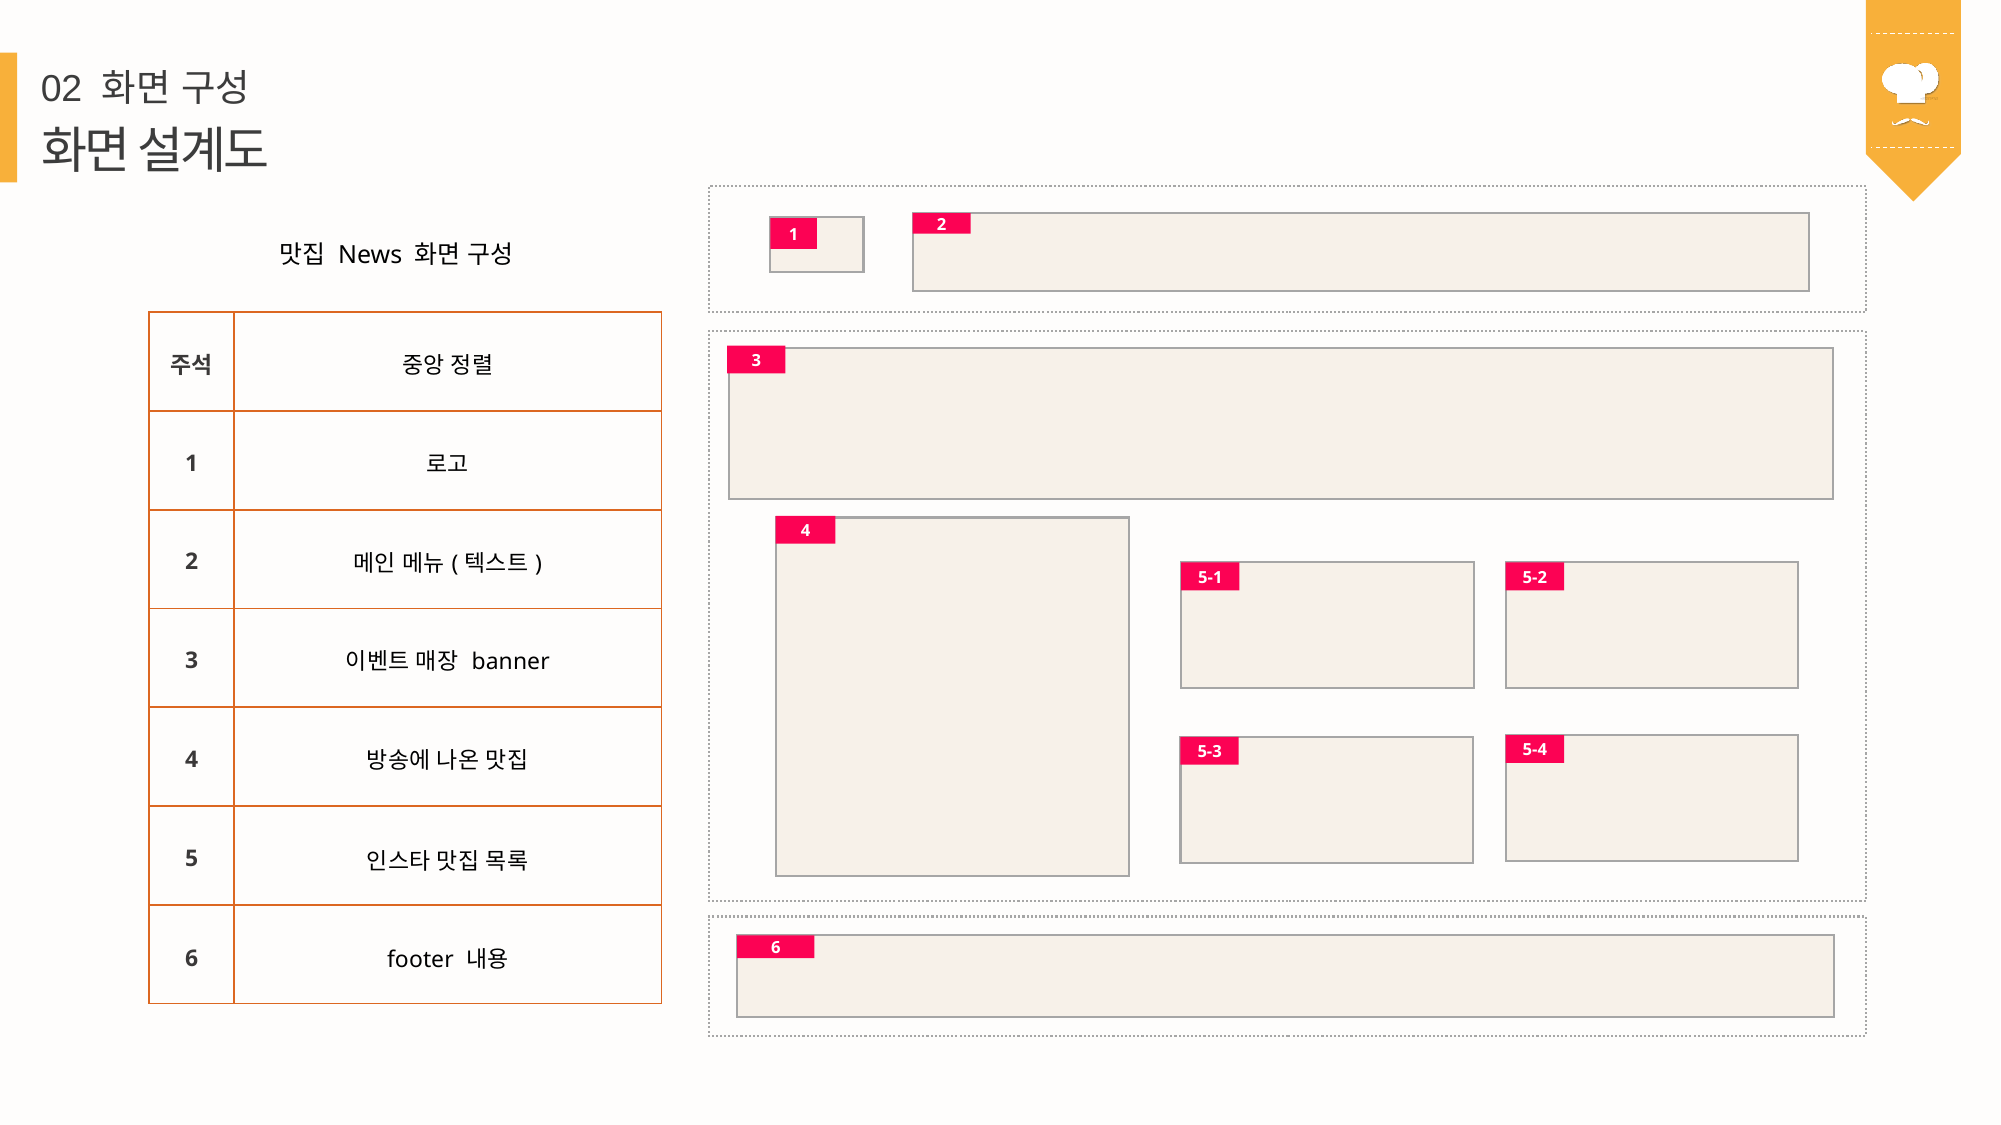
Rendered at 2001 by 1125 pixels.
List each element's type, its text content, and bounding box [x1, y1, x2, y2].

table_cell 이벤트 매장 banner [235, 609, 661, 706]
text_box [1865, 0, 1961, 202]
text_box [1505, 735, 1799, 862]
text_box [737, 935, 1834, 1018]
text_box 1 [770, 218, 817, 249]
table_cell 4 [150, 708, 233, 805]
text_box [729, 348, 1833, 499]
text_box [770, 217, 864, 272]
table_cell 2 [150, 511, 233, 608]
text_box [912, 212, 1810, 291]
table_cell 메인 메뉴(텍스트) [235, 511, 661, 608]
text_box [775, 517, 1130, 876]
table_header 주석 [150, 313, 233, 410]
text_box 화면 설계도 [26, 110, 285, 186]
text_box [1505, 562, 1799, 689]
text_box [1180, 736, 1474, 863]
text_box 3 [727, 345, 786, 374]
text_box 2 [912, 213, 971, 234]
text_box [1181, 562, 1474, 689]
table_cell 1 [150, 412, 233, 509]
table_cell 6 [150, 906, 233, 1003]
text_box [708, 331, 1866, 902]
table_cell footer 내용 [235, 906, 661, 1003]
text_box [708, 186, 1866, 313]
table_header 중앙 정렬 [235, 313, 661, 410]
text_box 4 [775, 515, 836, 544]
text_box 맛집 News 화면 구성 [264, 236, 547, 270]
table_cell 방송에 나온 맛집 [235, 708, 661, 805]
text_box [0, 52, 18, 183]
table_cell 3 [150, 609, 233, 706]
table_cell 인스타 맛집 목록 [235, 807, 661, 904]
text_box [708, 916, 1866, 1036]
table_cell 로고 [235, 412, 661, 509]
table_cell 5 [150, 807, 233, 904]
text_box 02 화면 구성 [26, 56, 266, 110]
